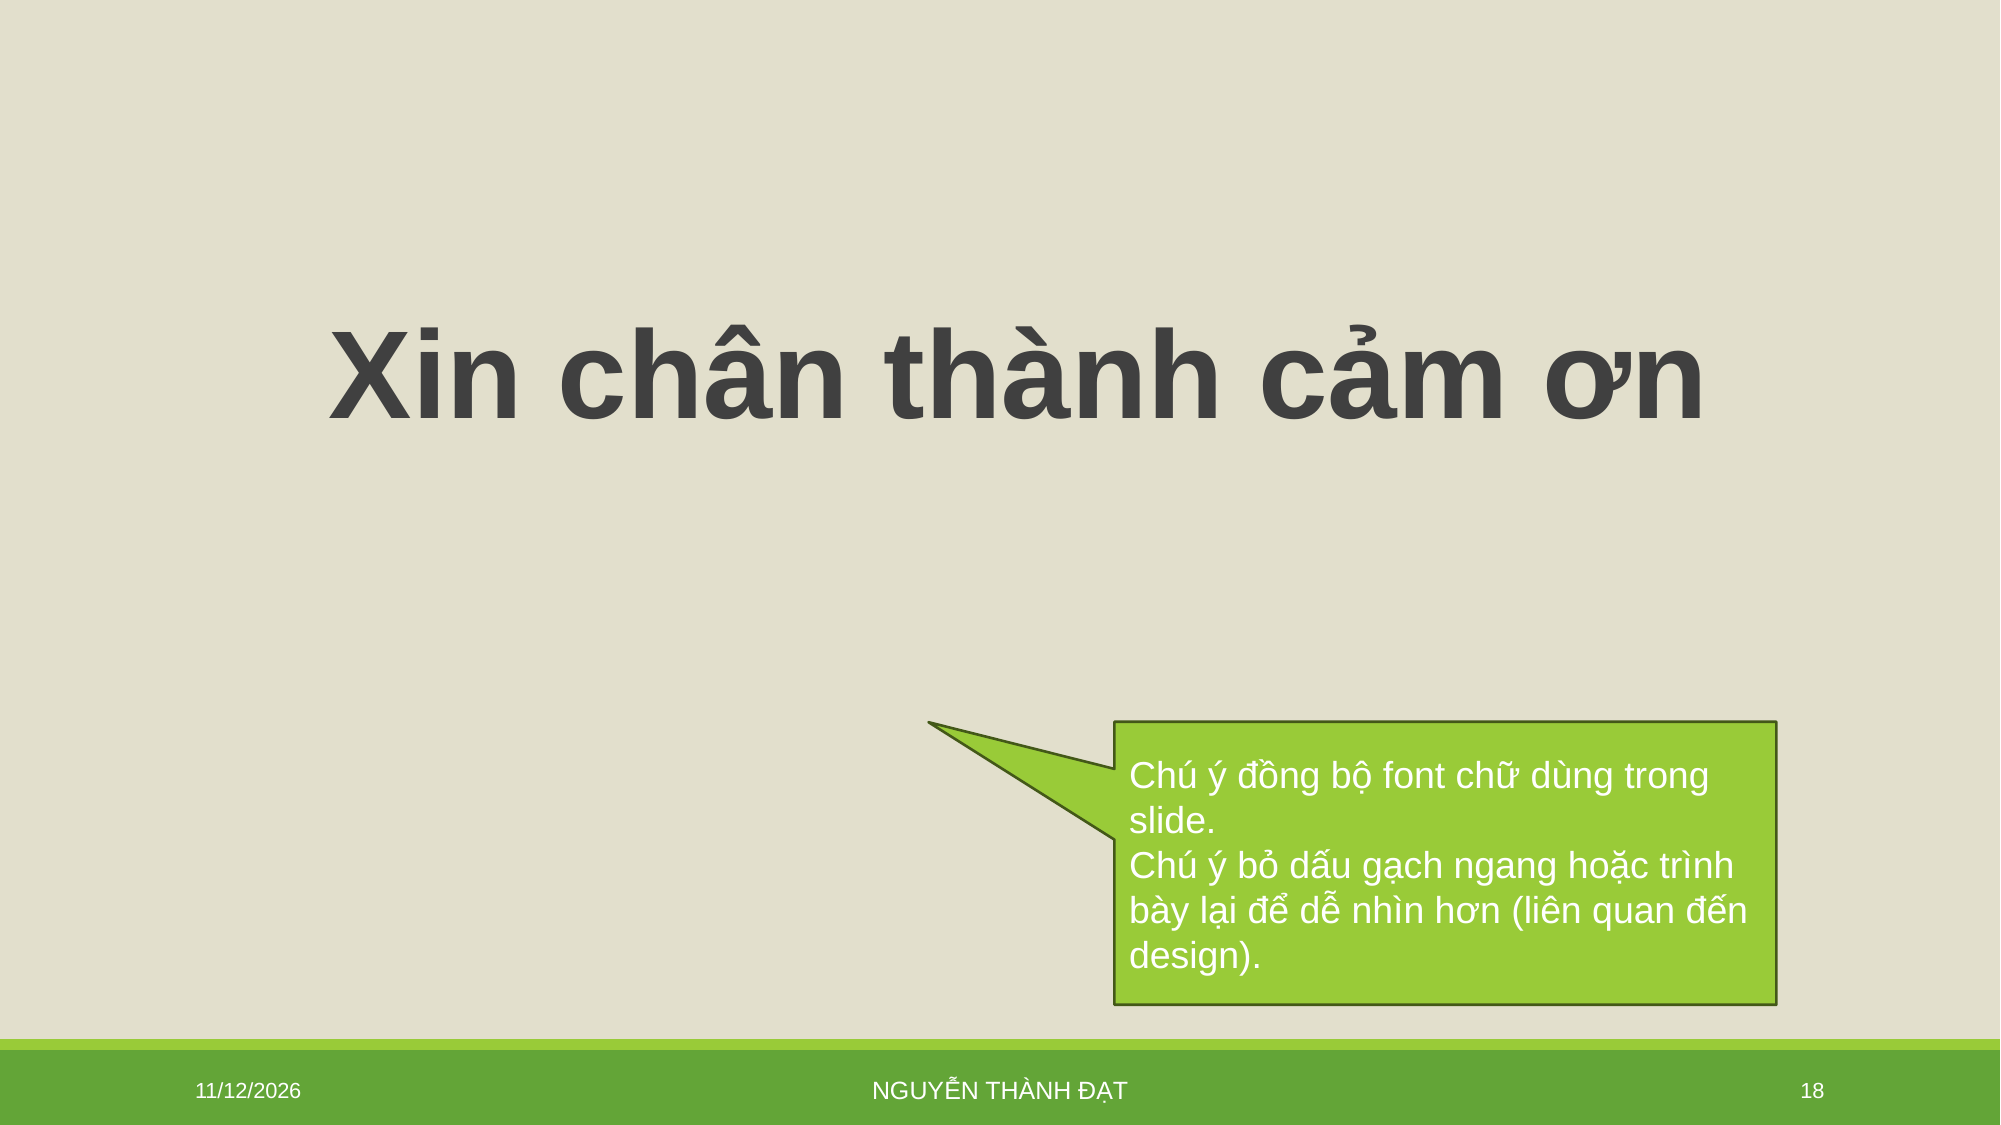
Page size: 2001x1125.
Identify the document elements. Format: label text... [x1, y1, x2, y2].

footer Nguyễn Thành Đạt [604, 1059, 1396, 1120]
text_box Chú ý đồng bộ font chữ dùng trong slide. Chú ý bỏ dấu gạch ngang hoặc trình bày lại để dễ nhìn hơn (liên quan đến design). [927, 720, 1778, 1007]
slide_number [180, 1059, 586, 1120]
list Xin chân thành cảm ơn [180, 302, 1830, 963]
slide_number 18 [1624, 1059, 1840, 1120]
